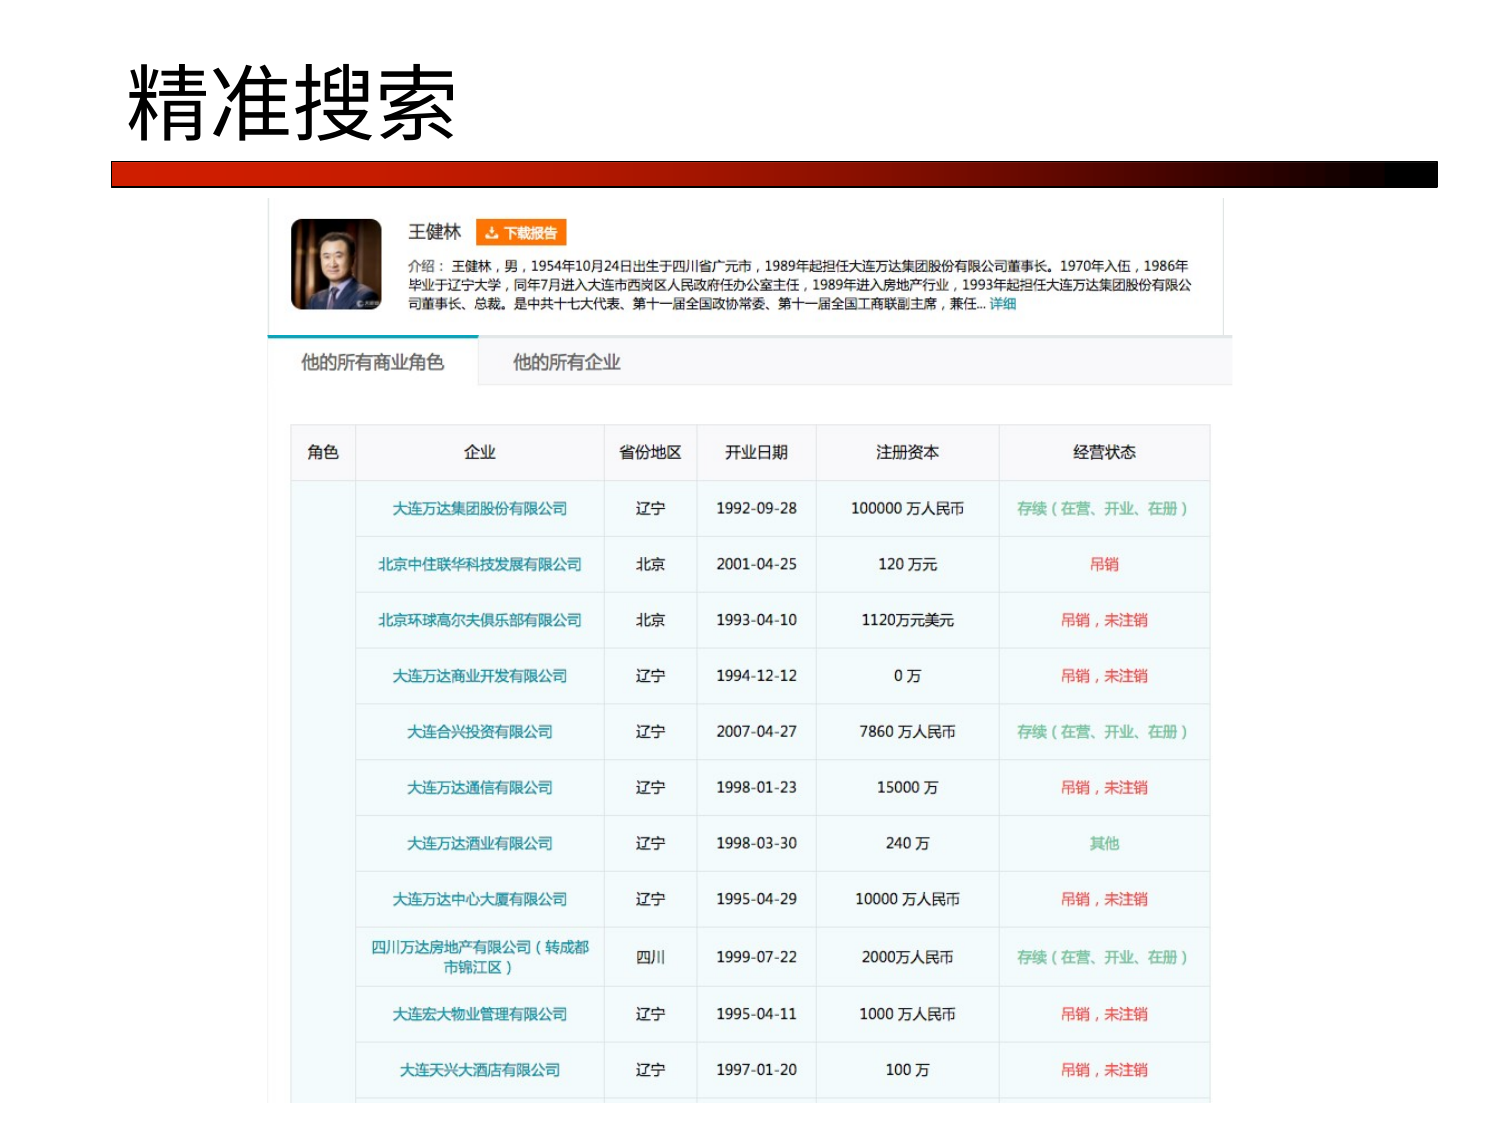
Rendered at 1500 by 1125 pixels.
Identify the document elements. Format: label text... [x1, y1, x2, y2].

text_box [111, 161, 1437, 188]
text_box [267, 198, 1224, 335]
text_box [267, 335, 1233, 1103]
title 精准搜索 [124, 51, 1376, 154]
